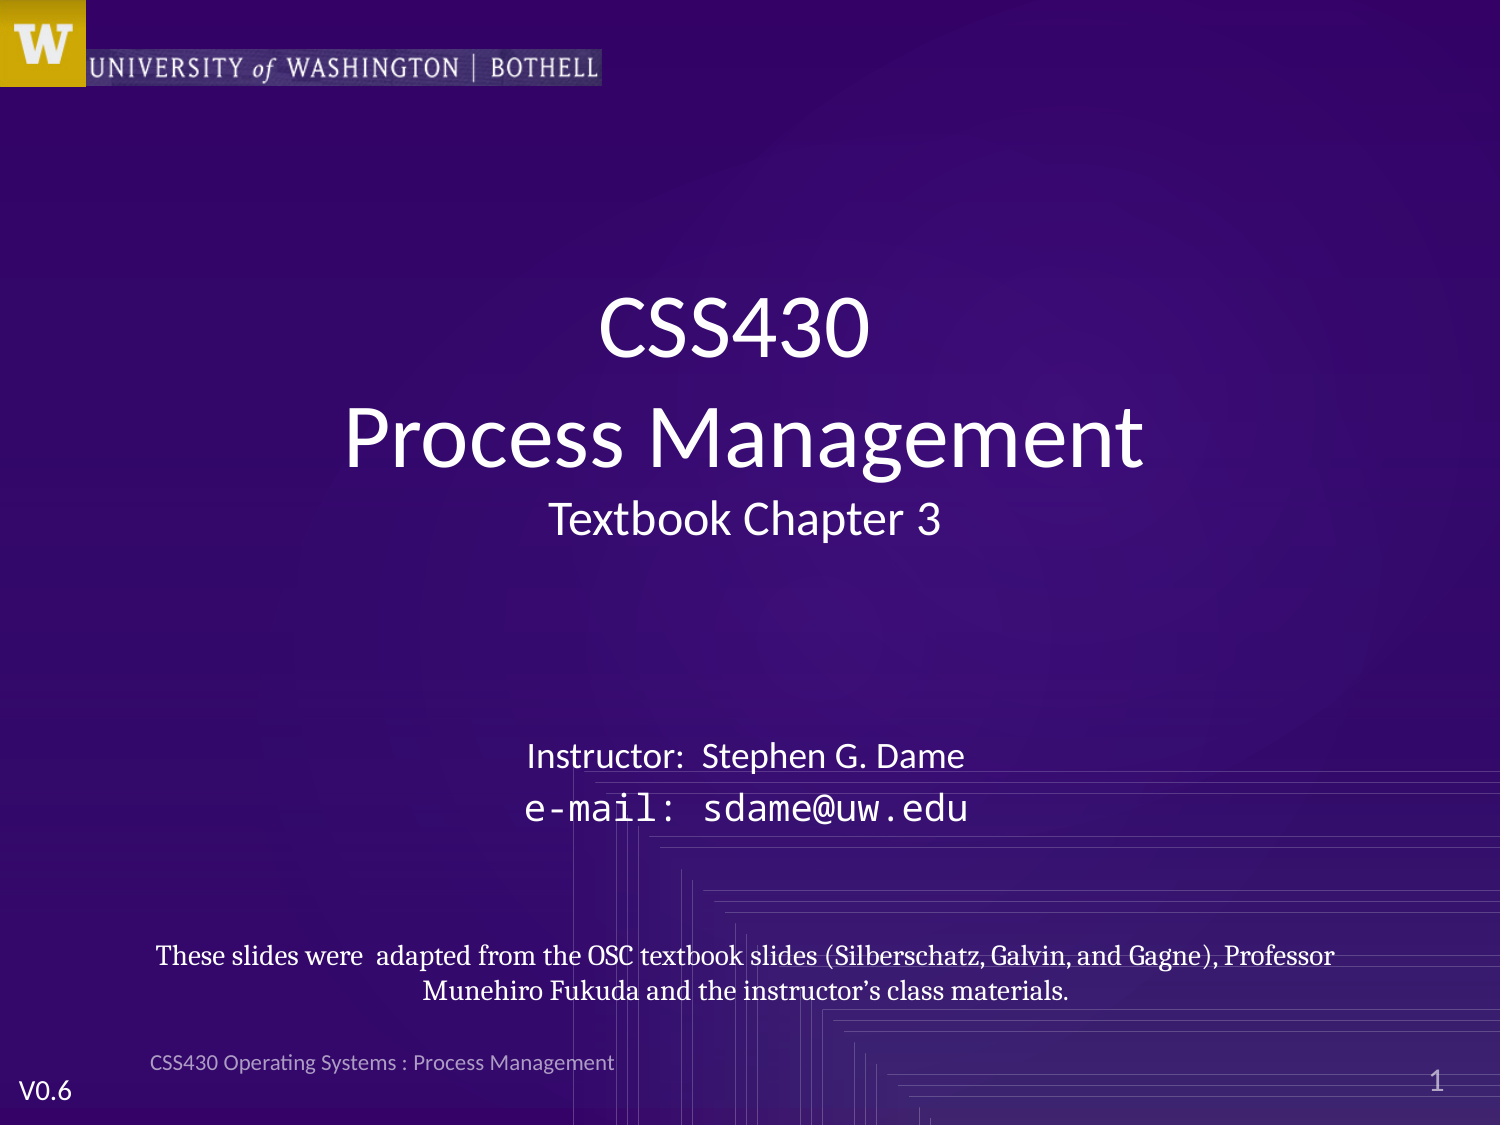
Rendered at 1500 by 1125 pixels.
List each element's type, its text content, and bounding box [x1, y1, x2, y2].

slide_number 1 [1235, 1039, 1460, 1100]
picture [0, 0, 602, 87]
title CSS430 Process Management Textbook Chapter 3 [127, 200, 1363, 554]
footer CSS430 Operating Systems : Process Management [135, 1039, 885, 1100]
subtitle Instructor: Stephen G. Dame e-mail: sdame@uw.edu [127, 723, 1365, 837]
text_box These slides were adapted from the OSC textbook slides (Silberschatz, Galvin, and Gagne), Professor Munehiro Fukuda and the instructor’s class materials. [127, 859, 1365, 1059]
